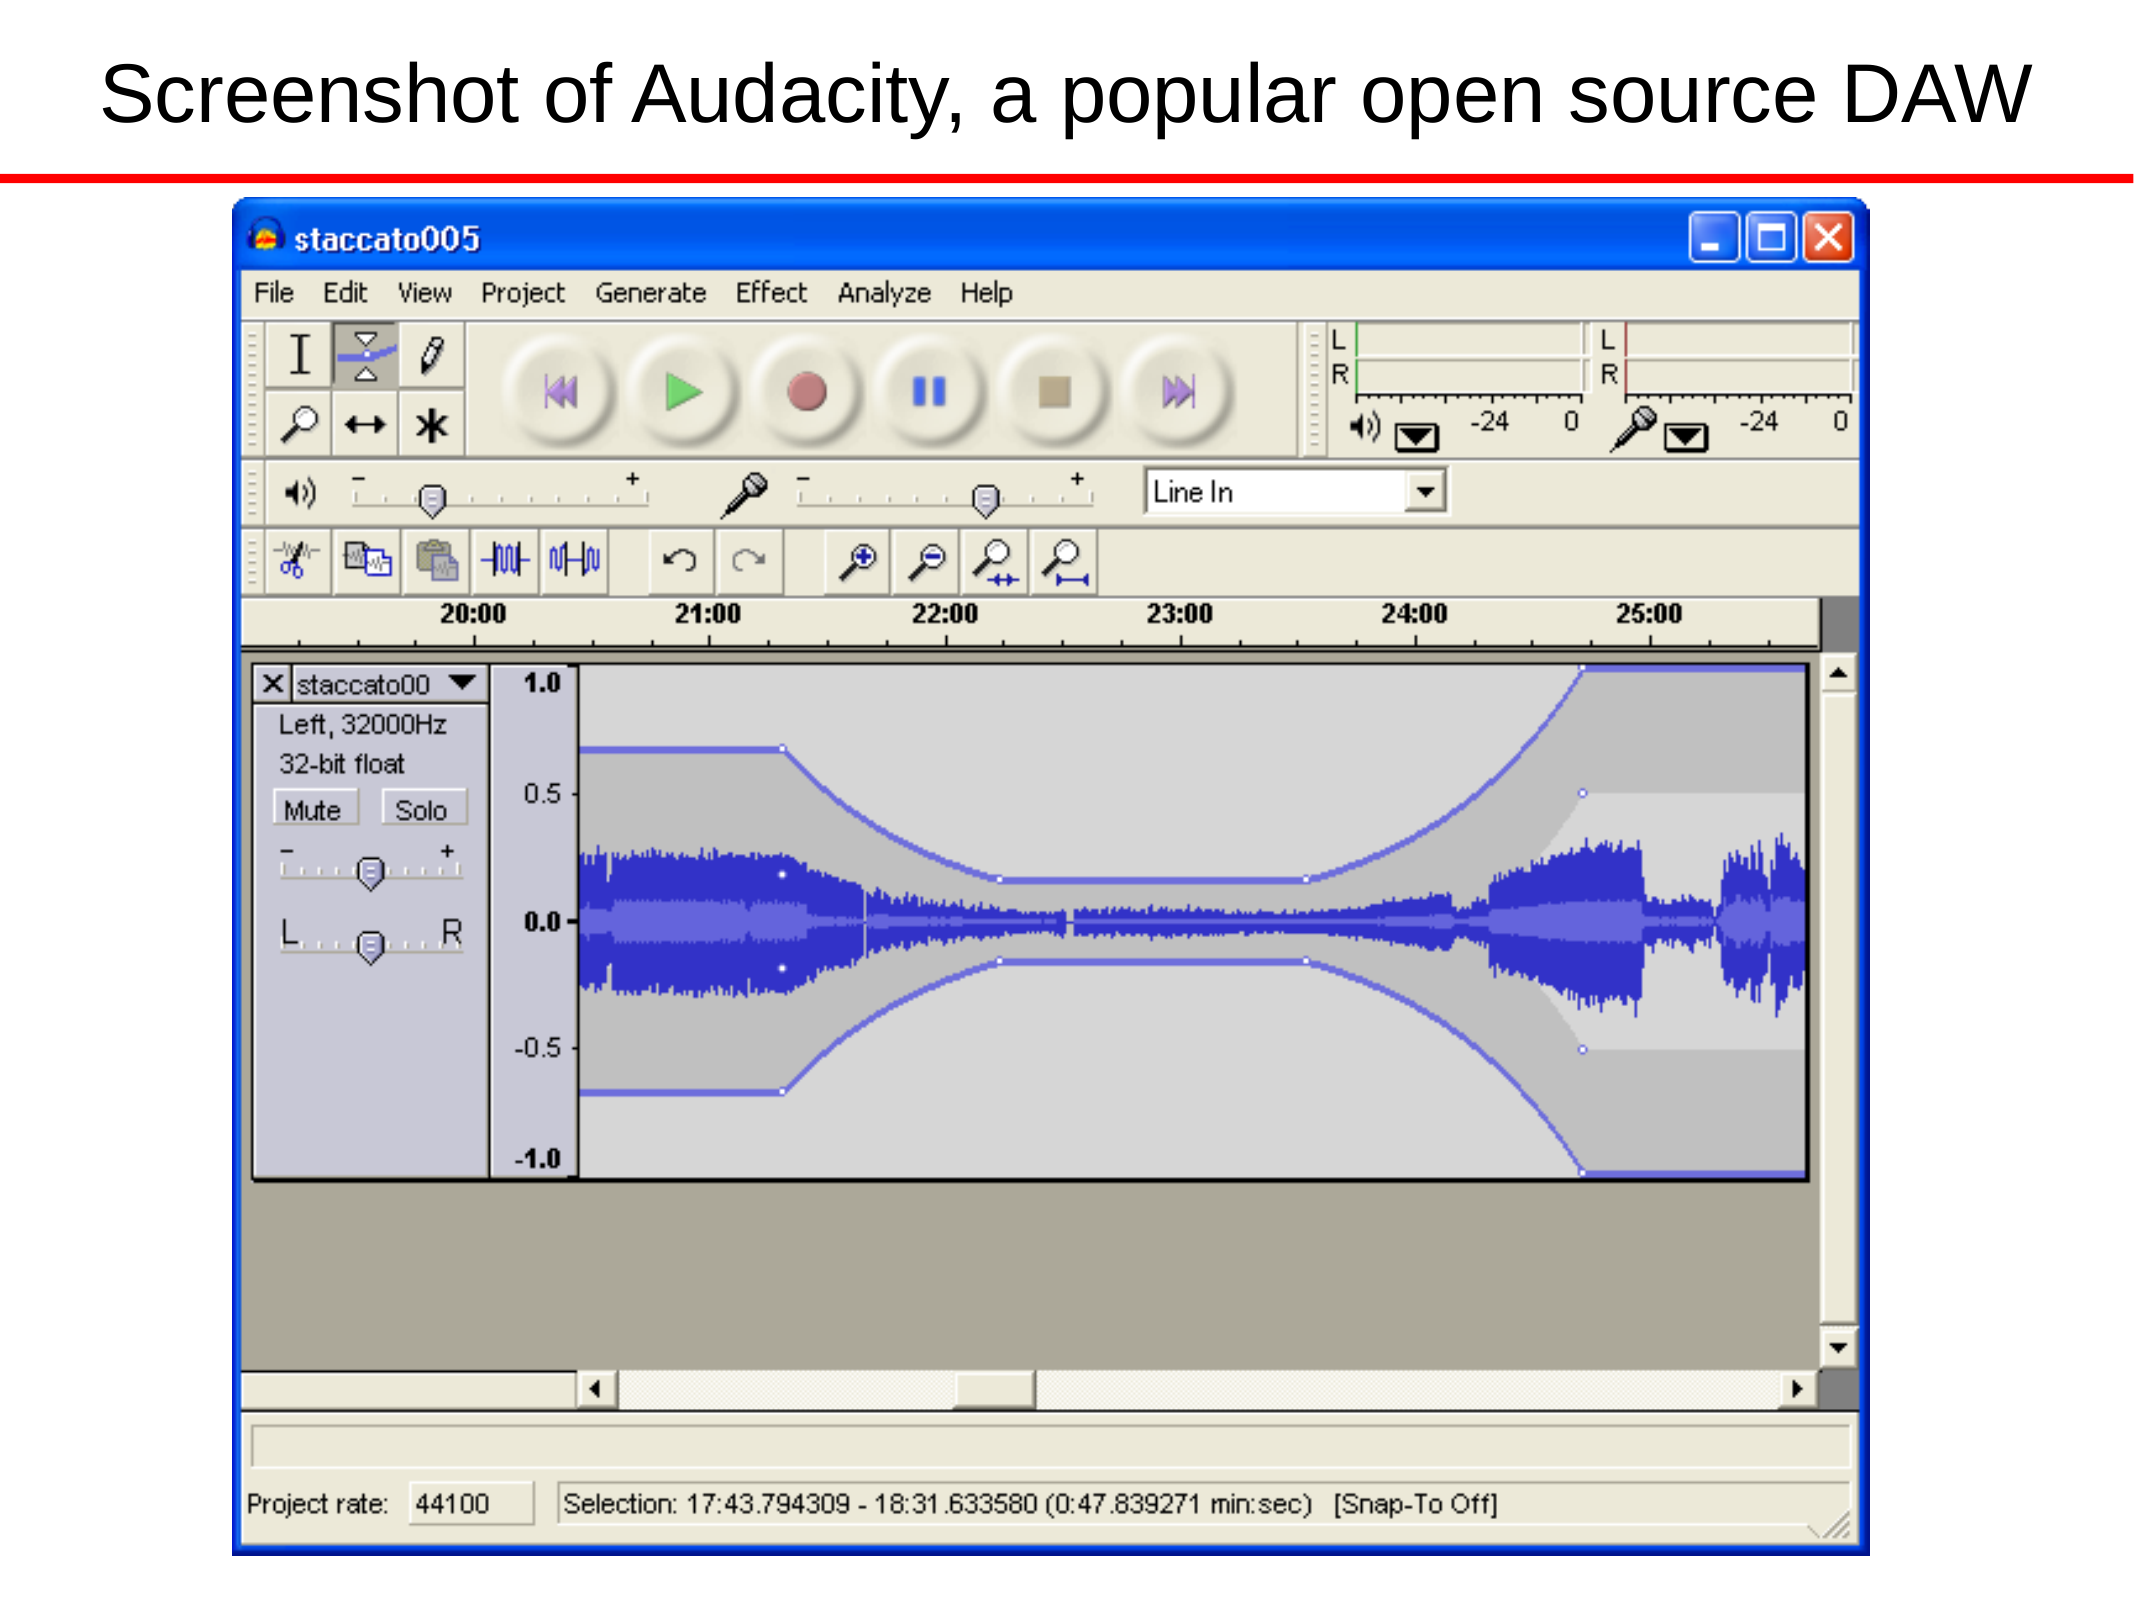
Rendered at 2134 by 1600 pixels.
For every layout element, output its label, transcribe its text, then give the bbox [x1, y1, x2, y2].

title Screenshot of Audacity, a popular open source DAW [0, 0, 2134, 179]
picture [232, 197, 1871, 1557]
